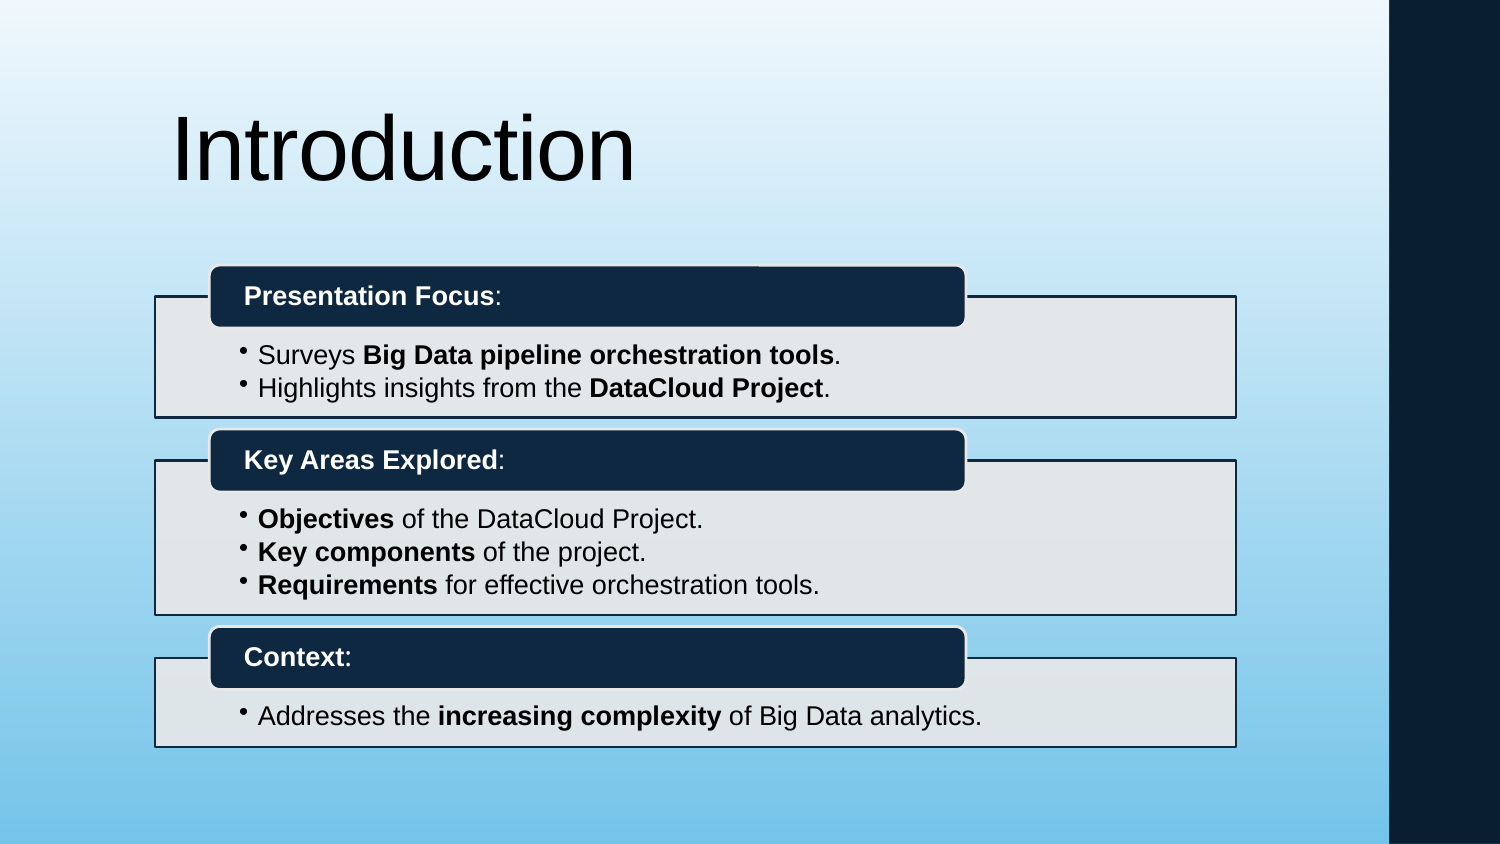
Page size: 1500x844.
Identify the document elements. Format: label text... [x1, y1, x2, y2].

title Introduction [155, 45, 1348, 209]
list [154, 247, 1237, 765]
text_box [1388, 0, 1500, 844]
